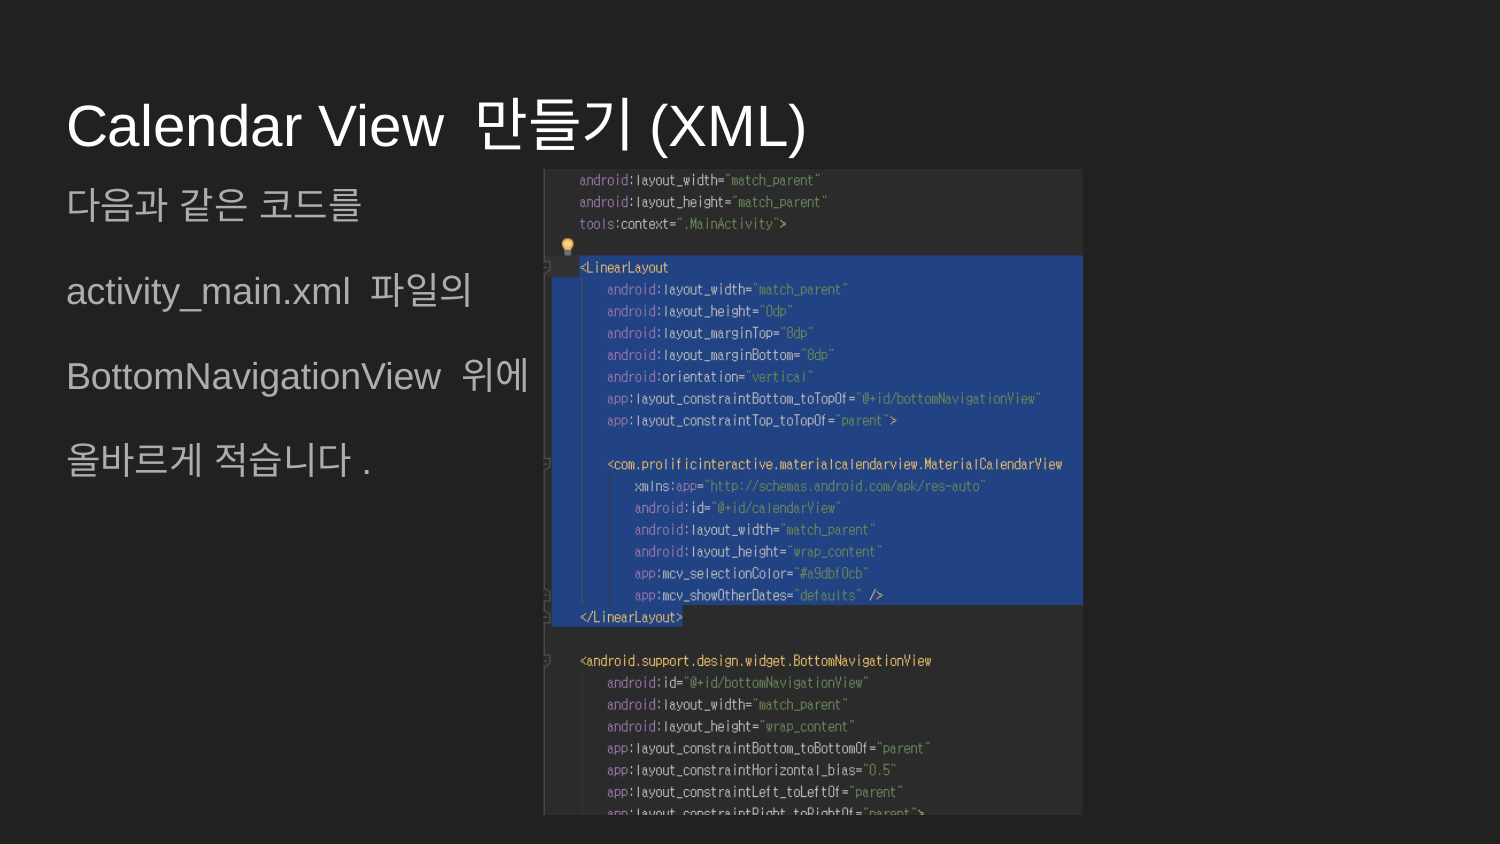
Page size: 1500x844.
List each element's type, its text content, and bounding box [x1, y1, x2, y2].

title Calendar View 만들기(XML) [51, 72, 1449, 160]
picture [543, 168, 1084, 815]
list 다음과 같은 코드를 activity_main.xml 파일의 BottomNavigationView 위에 올바르게 적습니다. [51, 160, 1449, 824]
